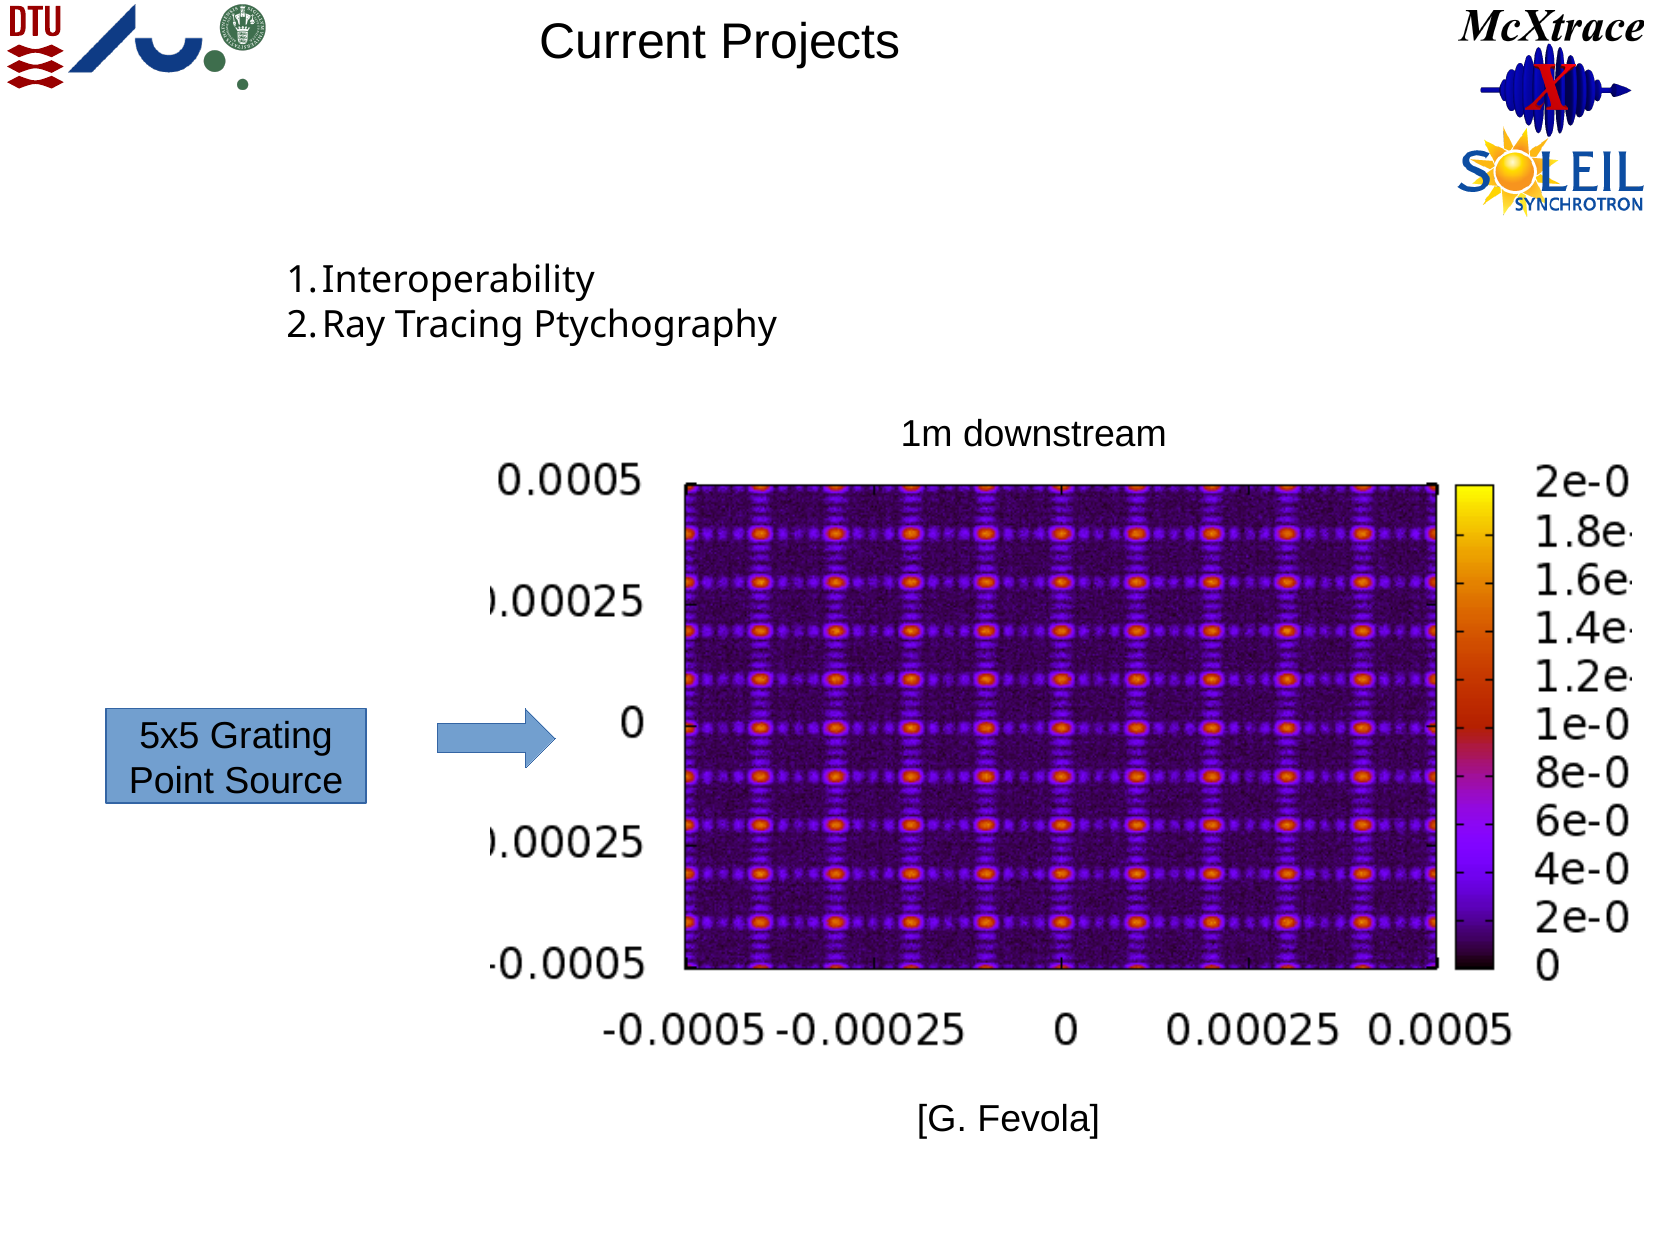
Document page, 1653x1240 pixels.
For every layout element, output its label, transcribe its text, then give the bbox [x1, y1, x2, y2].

picture [50, 5, 55, 32]
picture [21, 85, 50, 89]
text_box [437, 723, 489, 753]
picture [489, 324, 1632, 1182]
picture [1422, 4, 1644, 217]
picture [15, 10, 20, 32]
text_box Interoperability Ray Tracing Ptychography [278, 247, 1280, 398]
picture [67, 0, 276, 90]
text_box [105, 705, 367, 807]
picture [5, 5, 65, 89]
text_box Current Projects [236, 8, 1205, 69]
